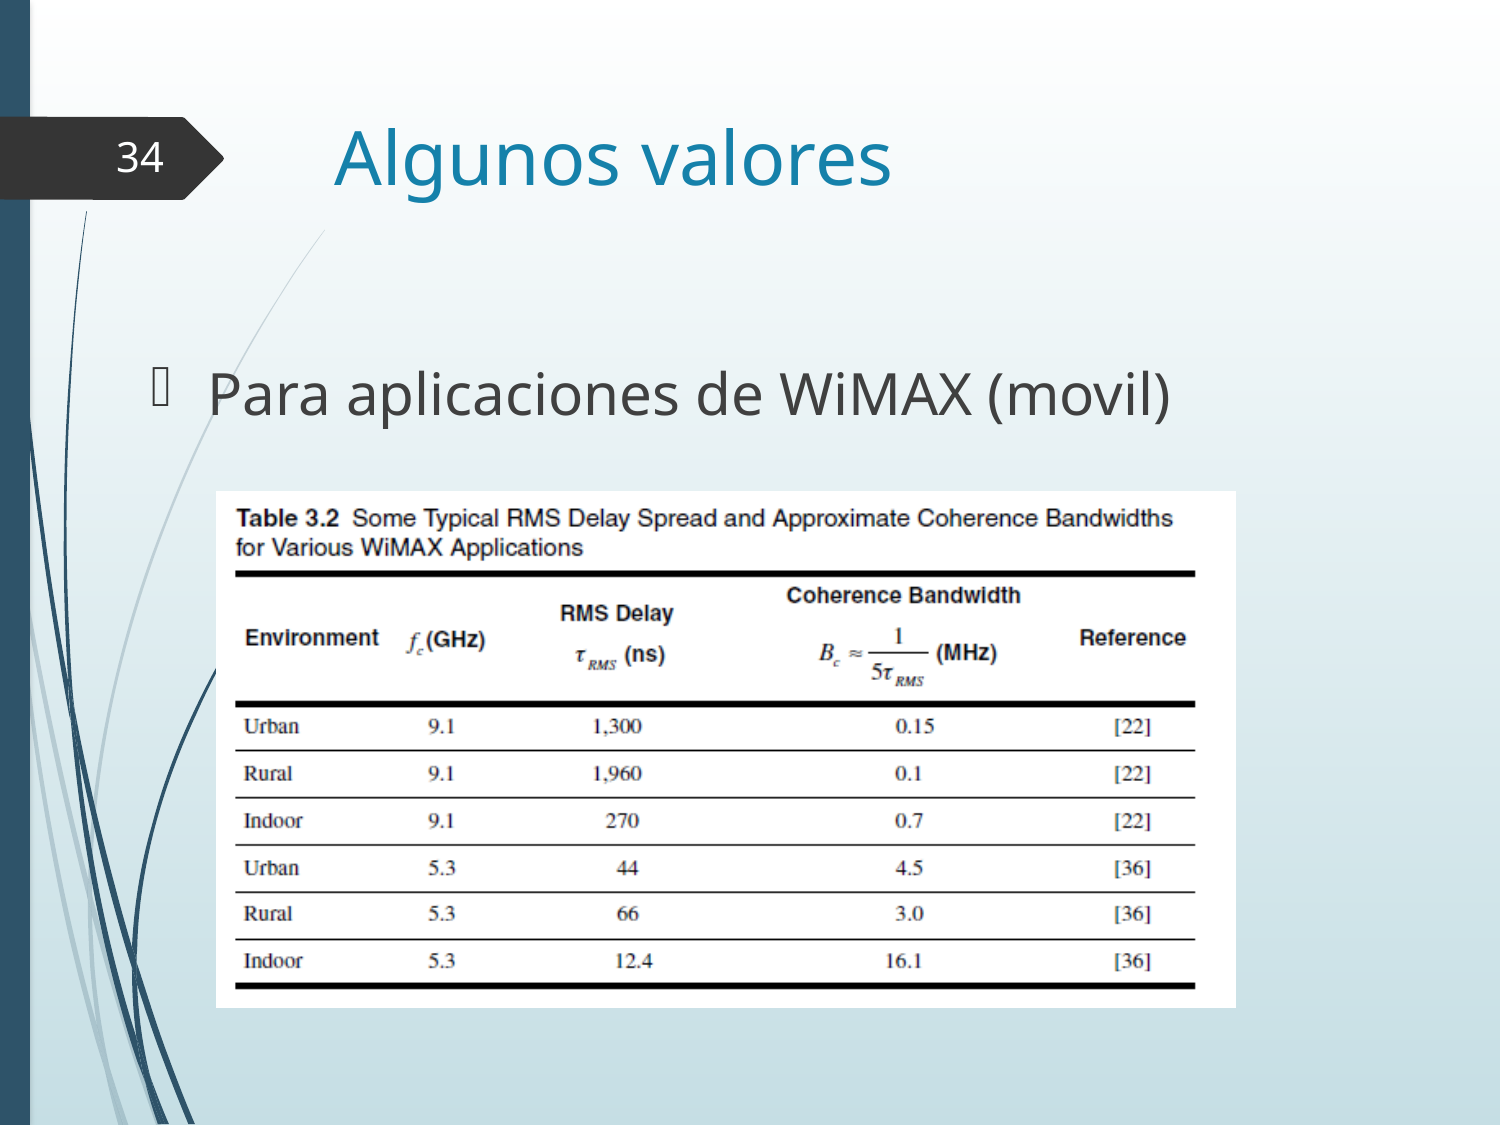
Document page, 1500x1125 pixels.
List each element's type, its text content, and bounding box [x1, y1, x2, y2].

list Para aplicaciones de WiMAX (movil) [135, 350, 1400, 970]
slide_number 34 [83, 129, 180, 190]
picture [215, 491, 1237, 1008]
title Algunos valores [319, 102, 1400, 313]
